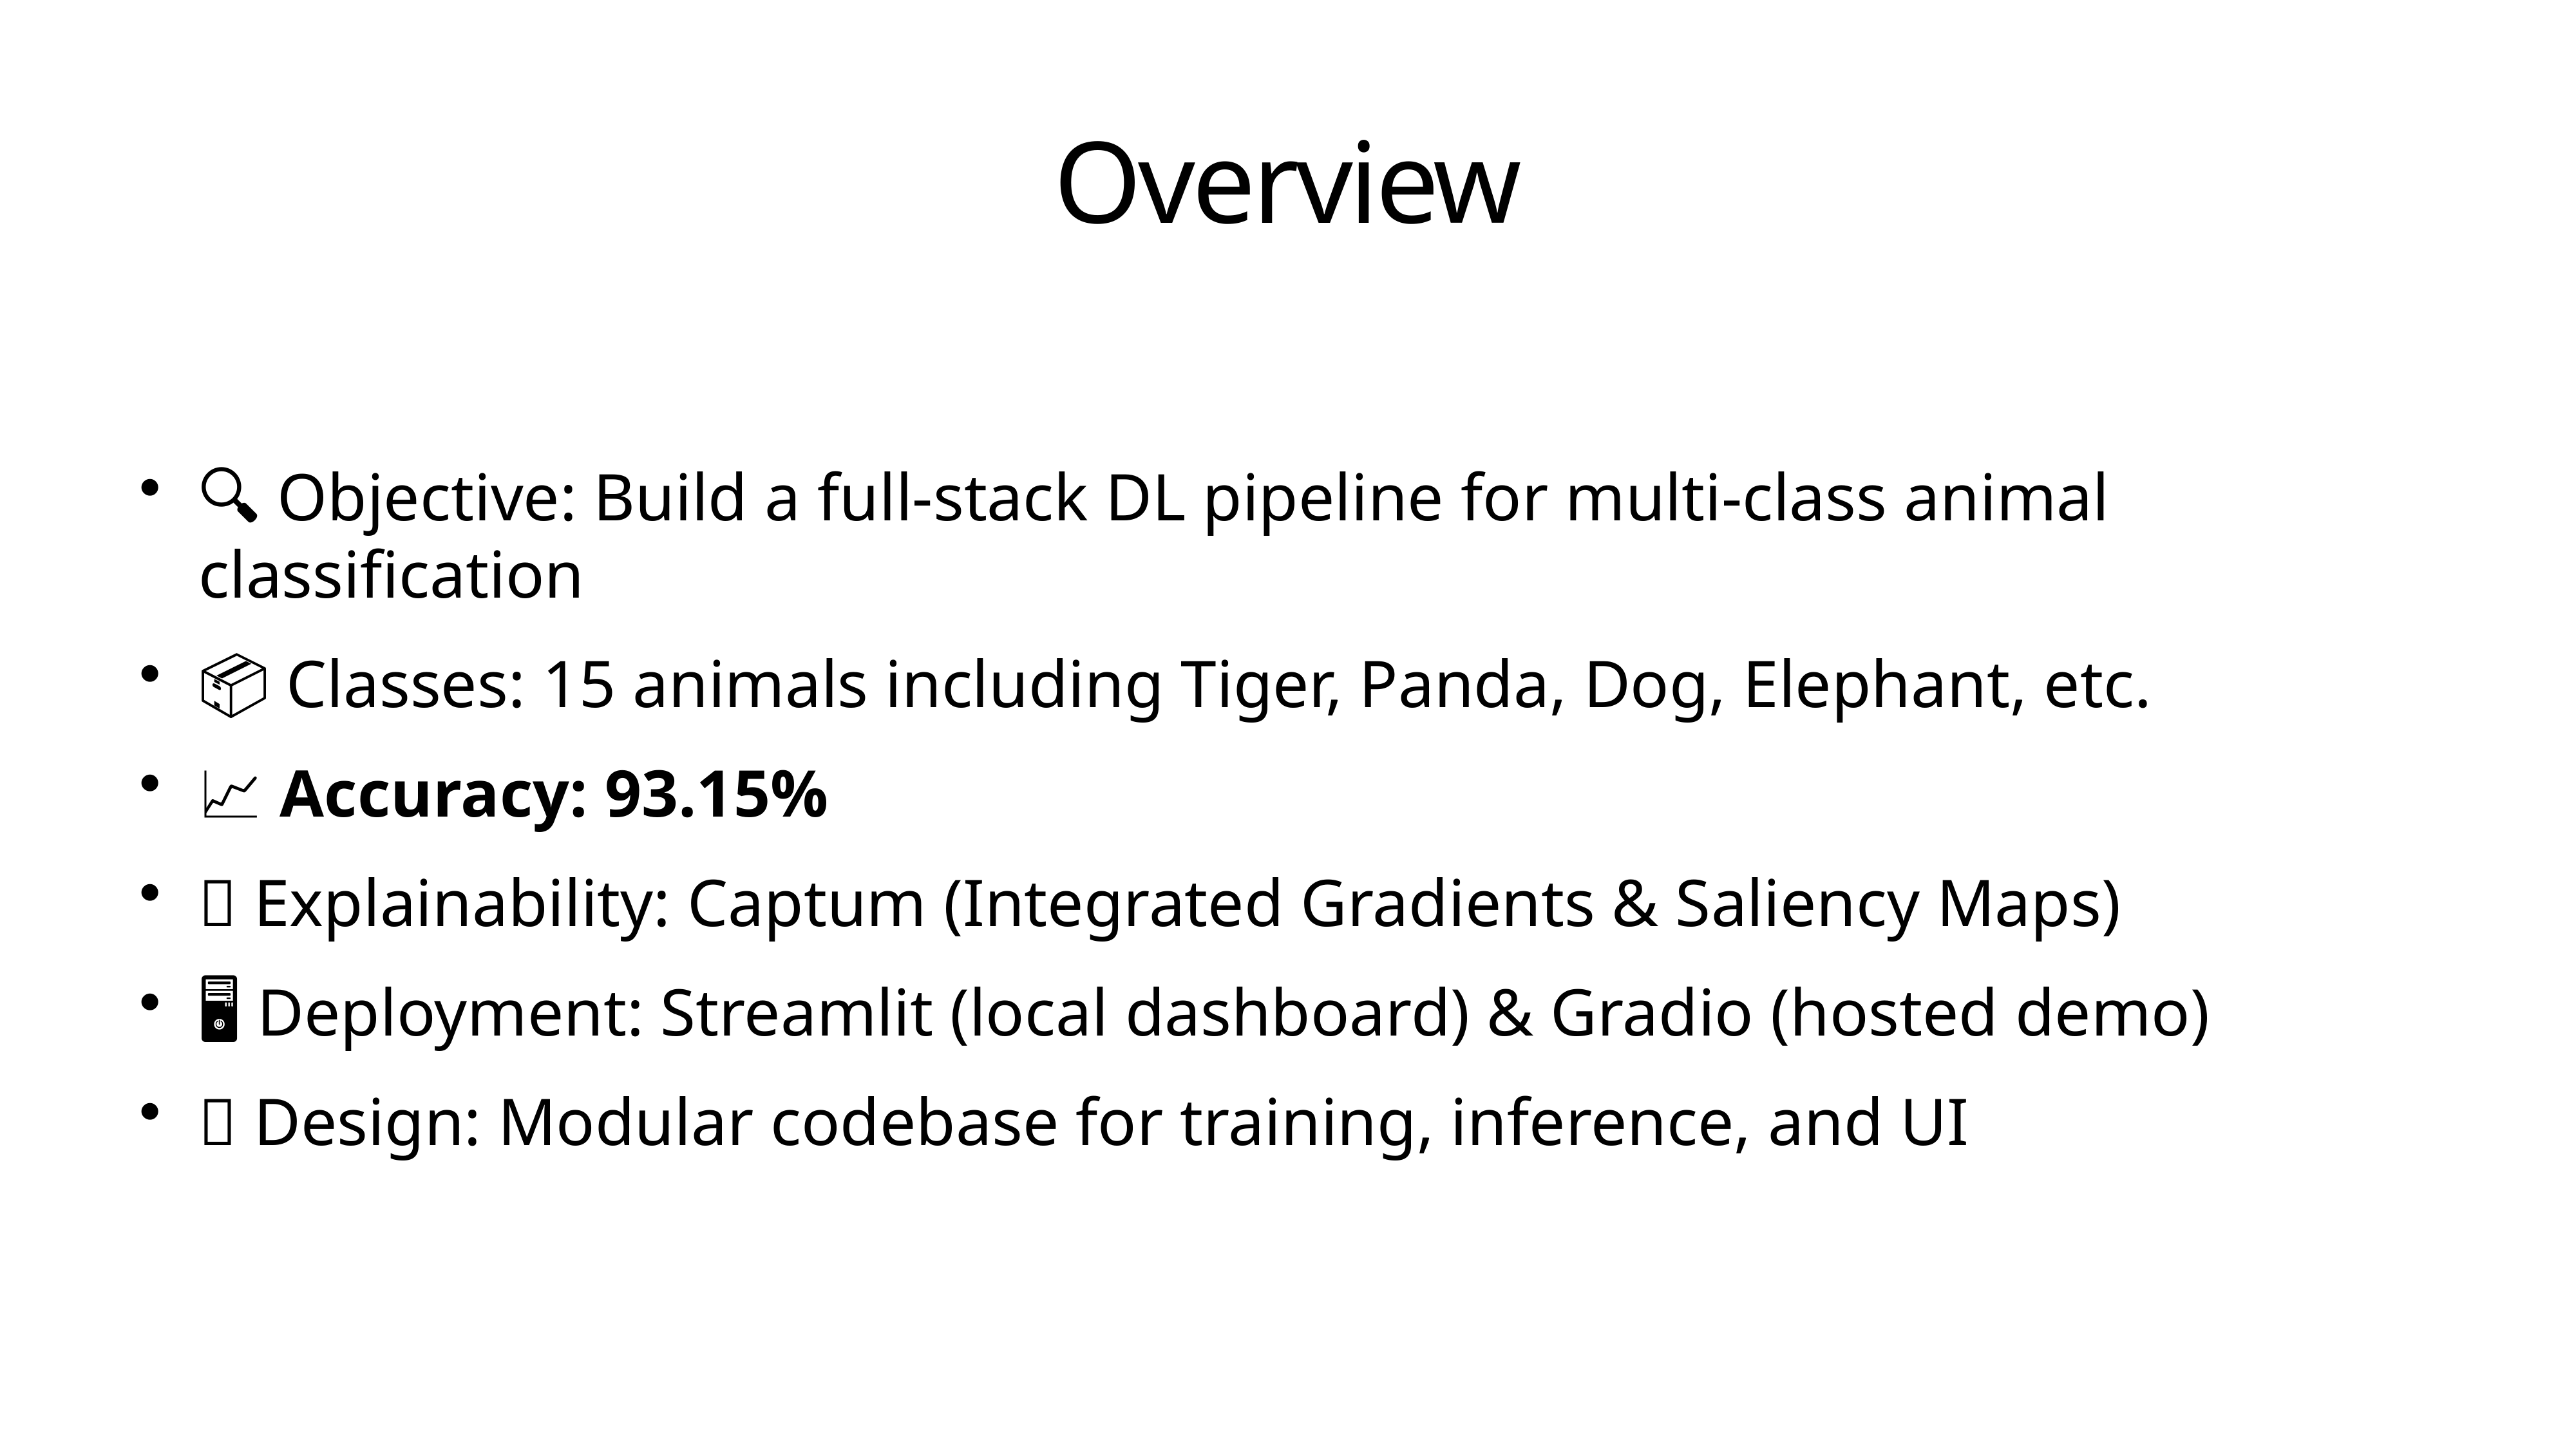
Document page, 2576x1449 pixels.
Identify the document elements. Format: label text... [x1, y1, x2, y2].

list 🔍 Objective: Build a full-stack DL pipeline for multi-class animal classification 📦 Classes: 15 animals including Tiger, Panda, Dog, Elephant, etc. 📈 Accuracy: 93.15% 🧠 Explainability: Captum (Integrated Gradients & Saliency Maps) 🖥️ Deployment: Streamlit (local dashboard) & Gradio (hosted demo) 🧱 Design: Modular codebase for training, inference, and UI [133, 450, 2443, 1342]
title Overview [133, 85, 2443, 251]
